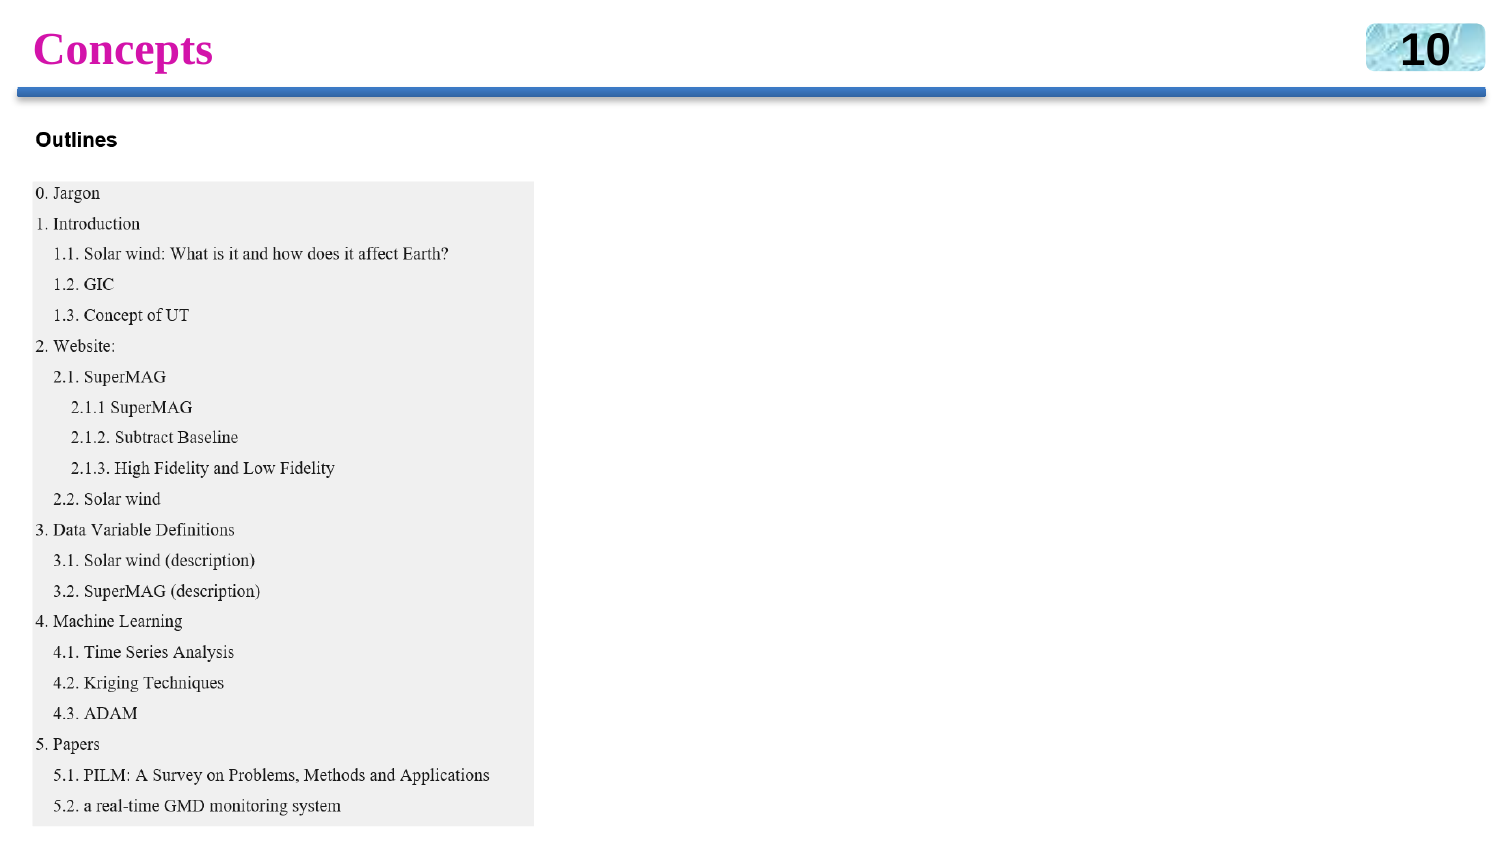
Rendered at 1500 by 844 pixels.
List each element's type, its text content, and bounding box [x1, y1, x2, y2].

picture [17, 121, 535, 830]
title Concepts [17, 14, 1080, 78]
text_box [17, 87, 1486, 97]
text_box 10 [1366, 23, 1486, 72]
